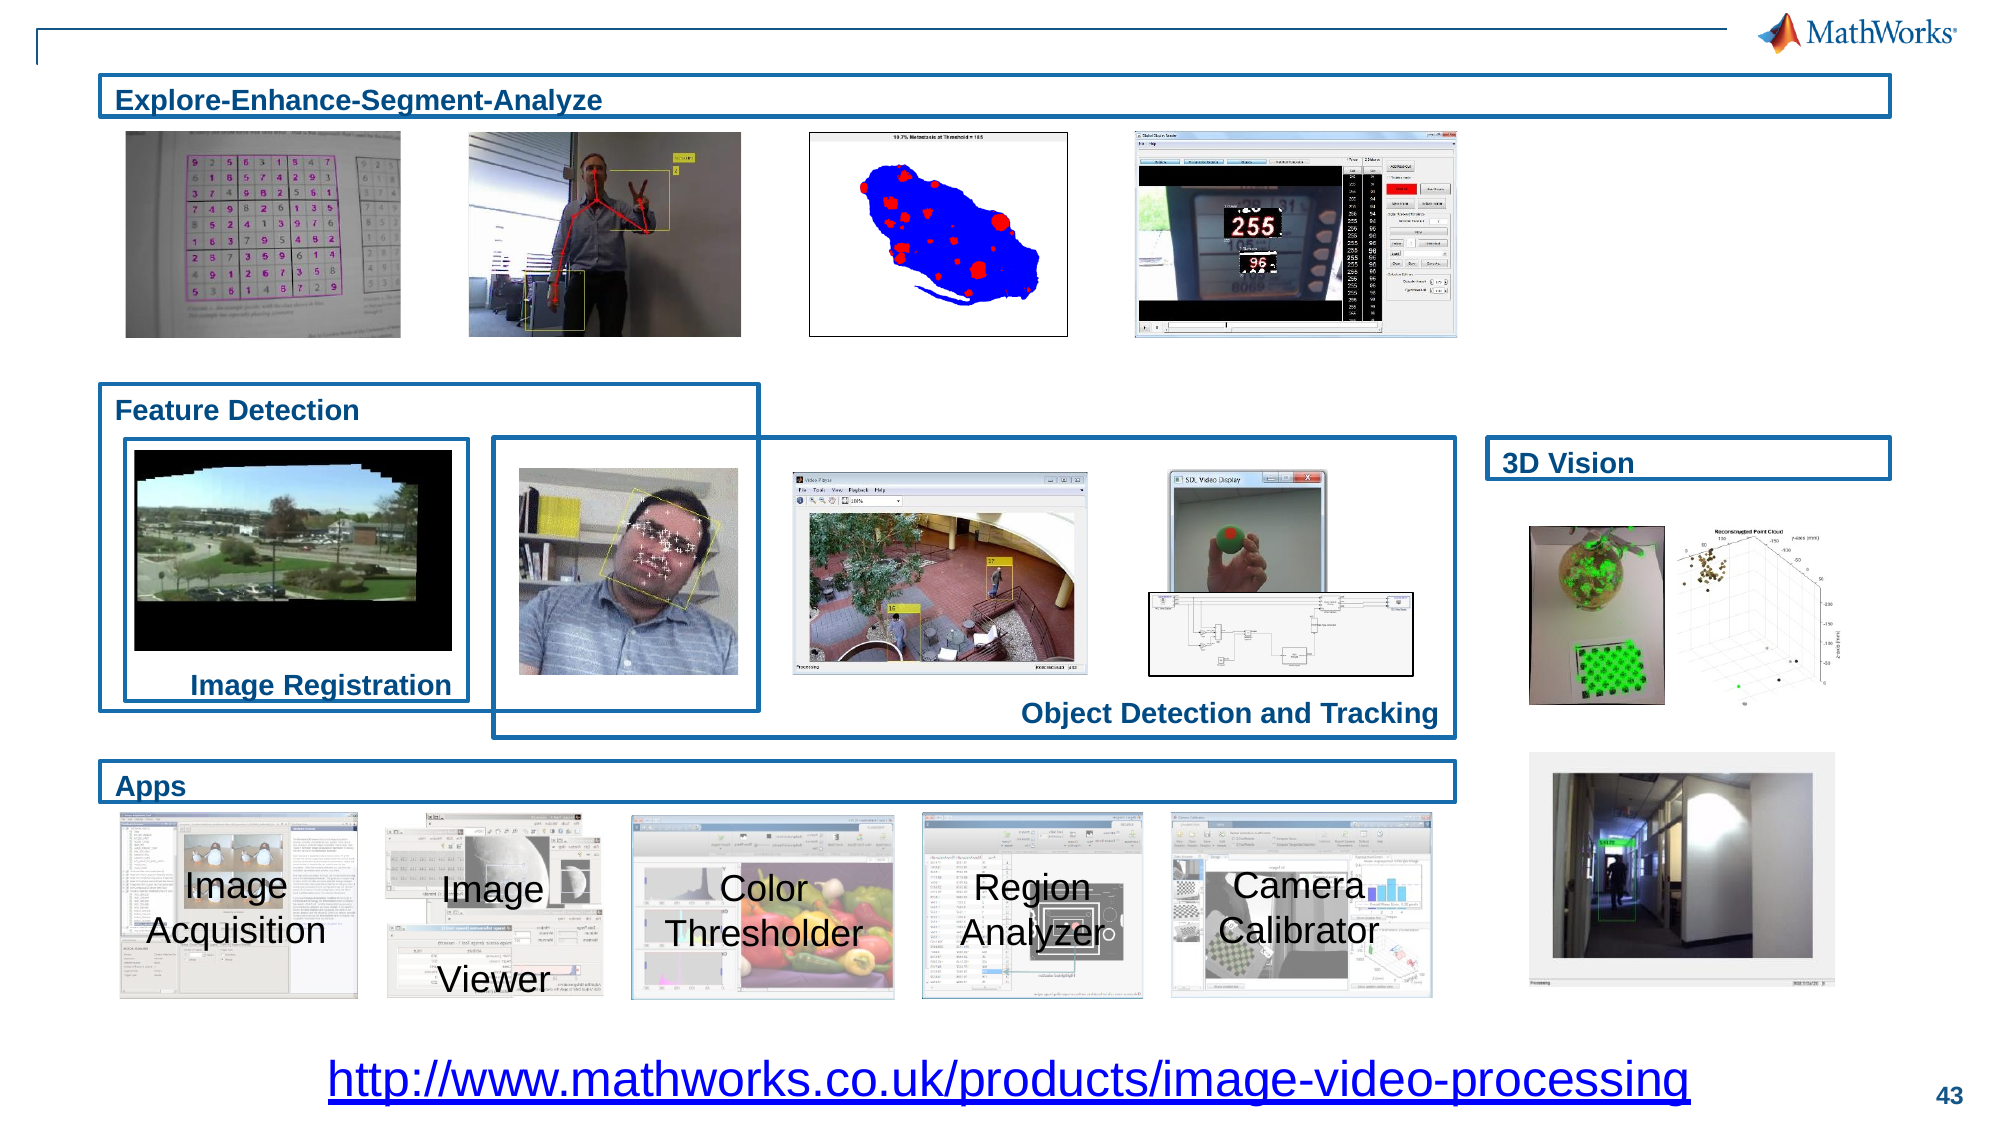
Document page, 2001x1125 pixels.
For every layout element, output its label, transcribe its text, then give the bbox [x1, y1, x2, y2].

text_box [125, 131, 401, 338]
text_box [1757, 13, 1957, 54]
text_box Explore-Enhance-Segment-Analyze [100, 75, 1891, 117]
text_box [1134, 131, 1458, 338]
text_box [468, 132, 742, 337]
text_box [808, 131, 1068, 337]
text_box [1676, 527, 1841, 706]
text_box [1529, 752, 1836, 987]
text_box [1529, 526, 1665, 705]
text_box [97, 381, 1088, 714]
text_box http://www.mathworks.co.uk/products/image-video-processing [325, 1044, 1700, 1107]
text_box [385, 812, 604, 819]
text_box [921, 812, 1144, 999]
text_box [119, 812, 359, 999]
text_box Apps [100, 760, 1456, 803]
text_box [631, 814, 895, 1001]
text_box [37, 28, 1727, 64]
text_box 43 [1933, 1077, 1967, 1110]
text_box Image Viewer [382, 819, 604, 1000]
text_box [1168, 812, 1433, 998]
text_box Object Detection and Tracking [1019, 692, 1443, 730]
text_box [493, 437, 1456, 738]
text_box 3D Vision [1487, 437, 1891, 480]
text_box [1148, 468, 1415, 677]
